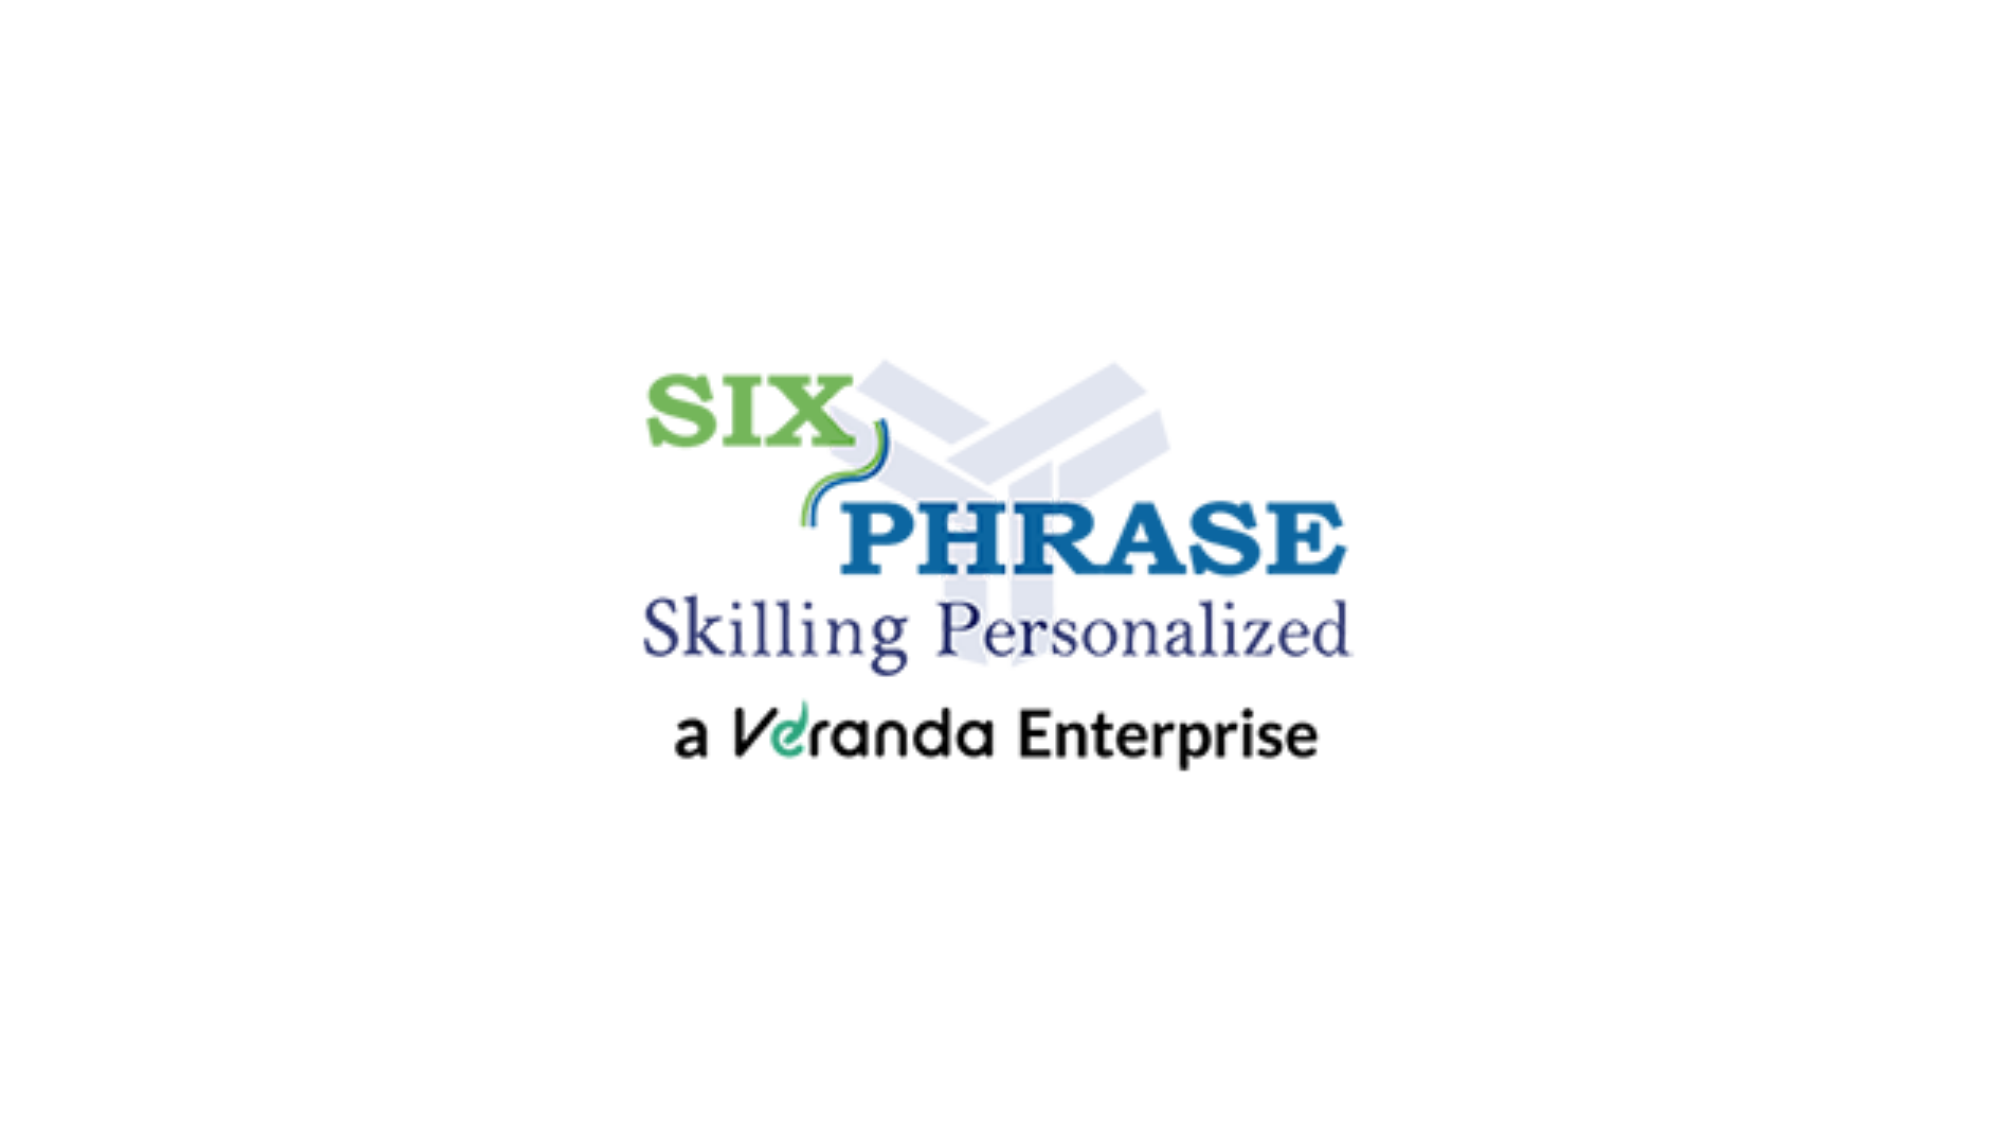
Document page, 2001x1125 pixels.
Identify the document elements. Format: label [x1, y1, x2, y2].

picture [603, 327, 1397, 798]
